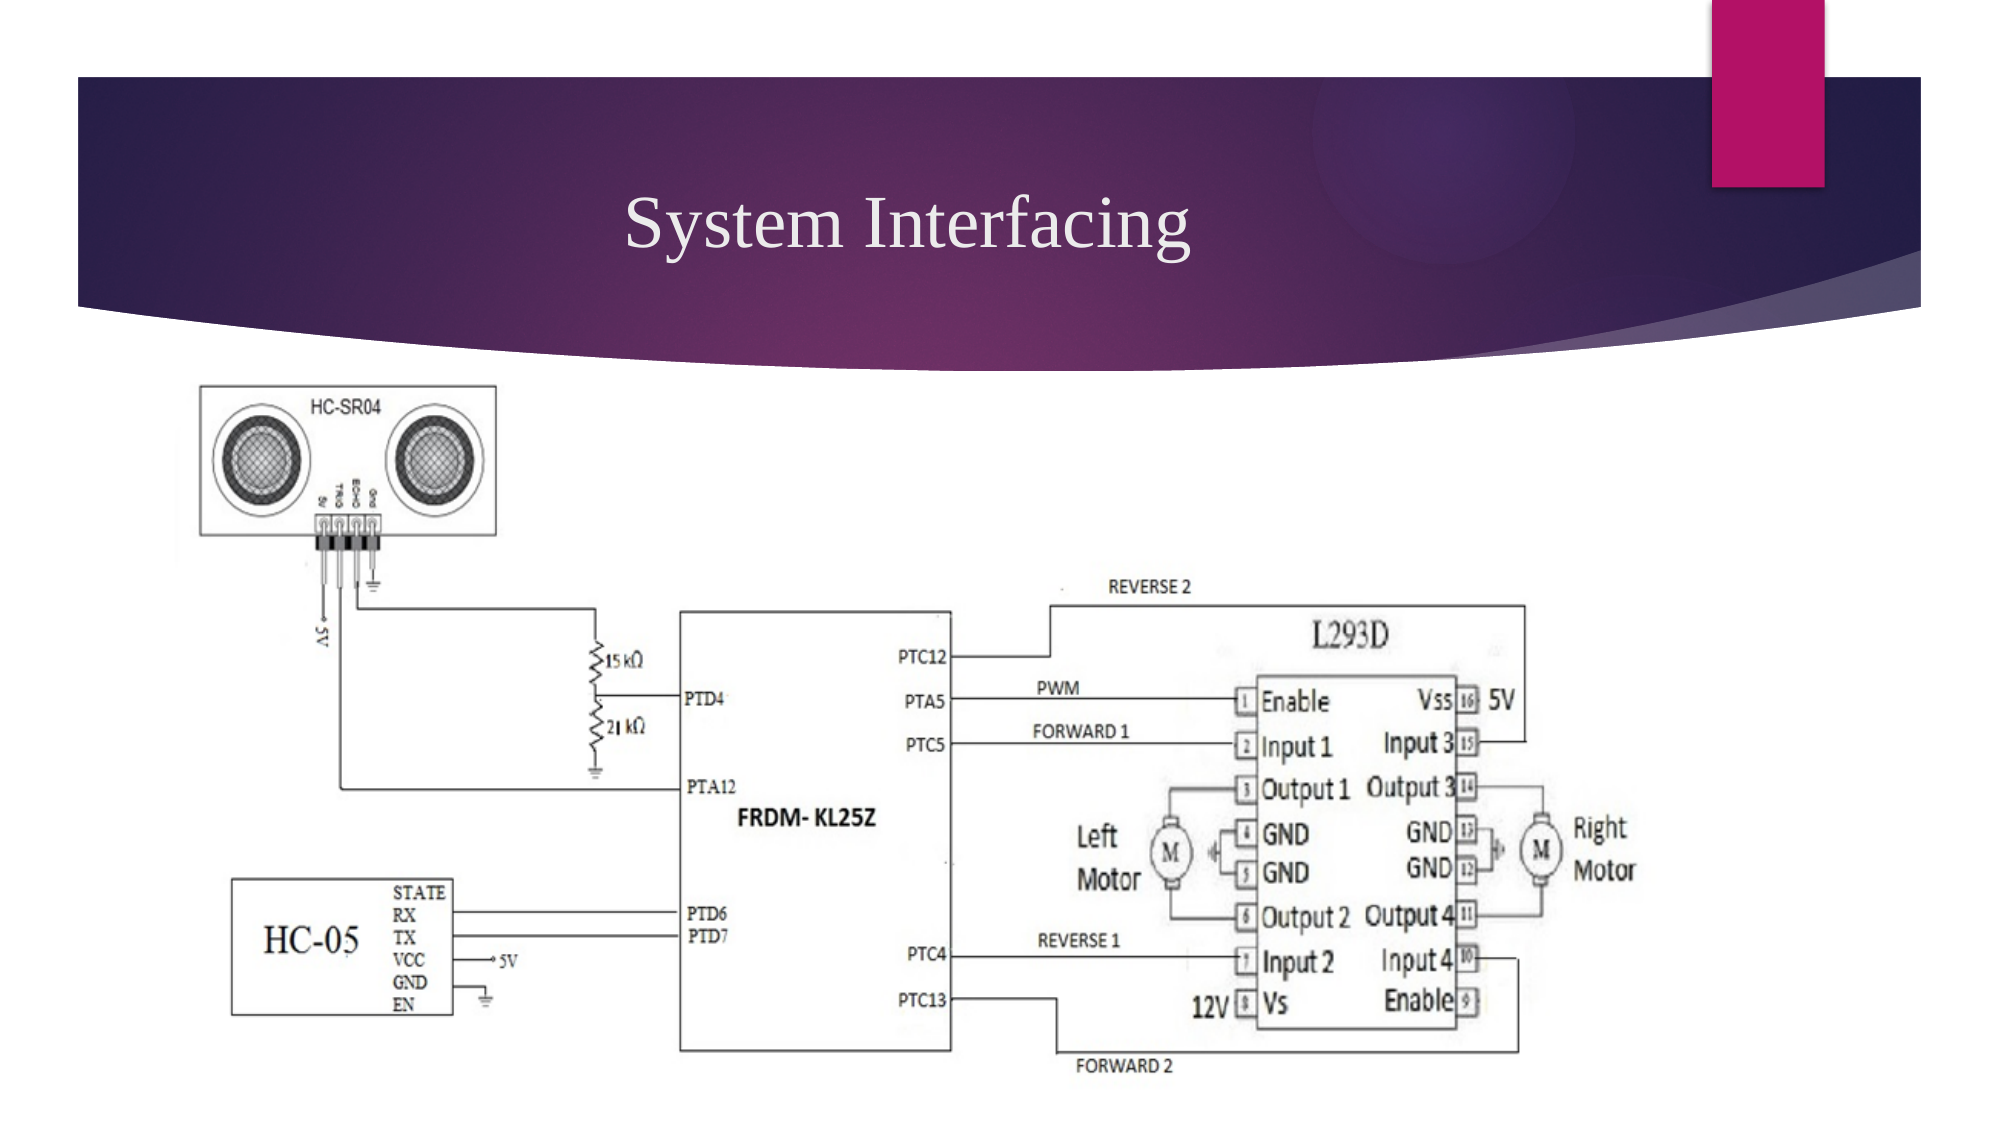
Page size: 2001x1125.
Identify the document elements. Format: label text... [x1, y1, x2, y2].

title System Interfacing [189, 159, 1627, 276]
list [170, 371, 1667, 1125]
